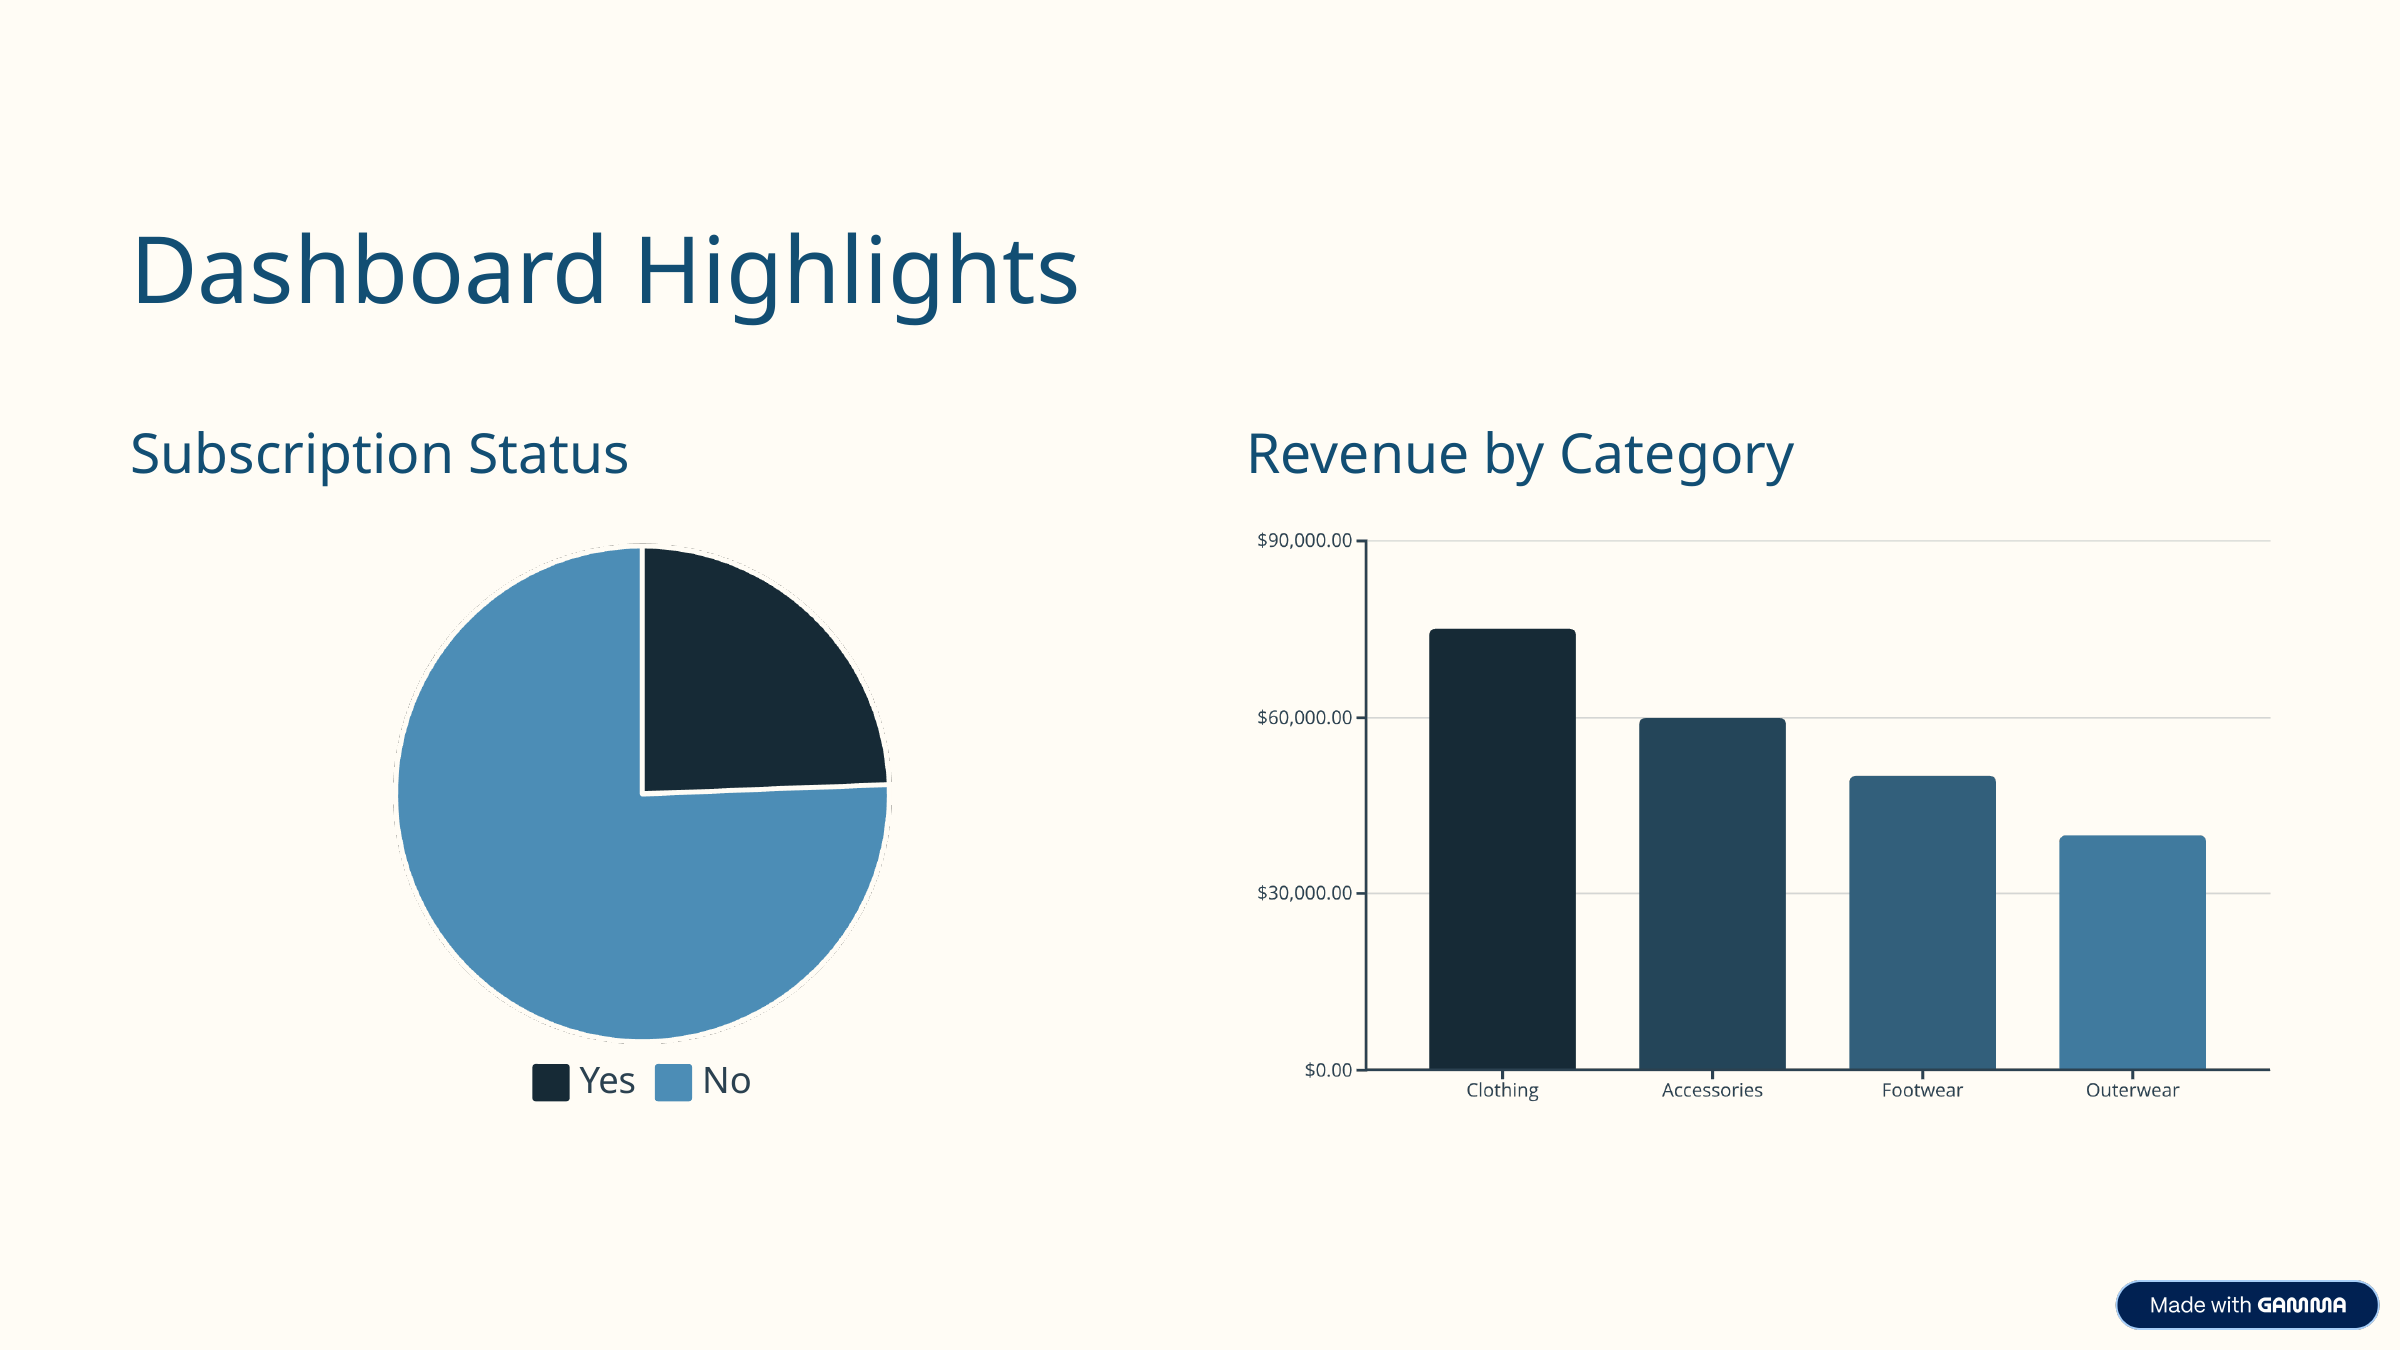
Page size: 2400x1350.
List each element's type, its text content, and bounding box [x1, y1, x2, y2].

picture [1246, 527, 2271, 1102]
text_box Yes [579, 1064, 630, 1102]
text_box Subscription Status [130, 416, 689, 486]
text_box [654, 1063, 693, 1102]
text_box Revenue by Category [1246, 416, 1822, 486]
text_box No [702, 1064, 747, 1102]
text_box [532, 1063, 570, 1102]
picture [2106, 1271, 2389, 1339]
text_box Dashboard Highlights [130, 206, 1117, 324]
picture [130, 527, 1155, 1060]
